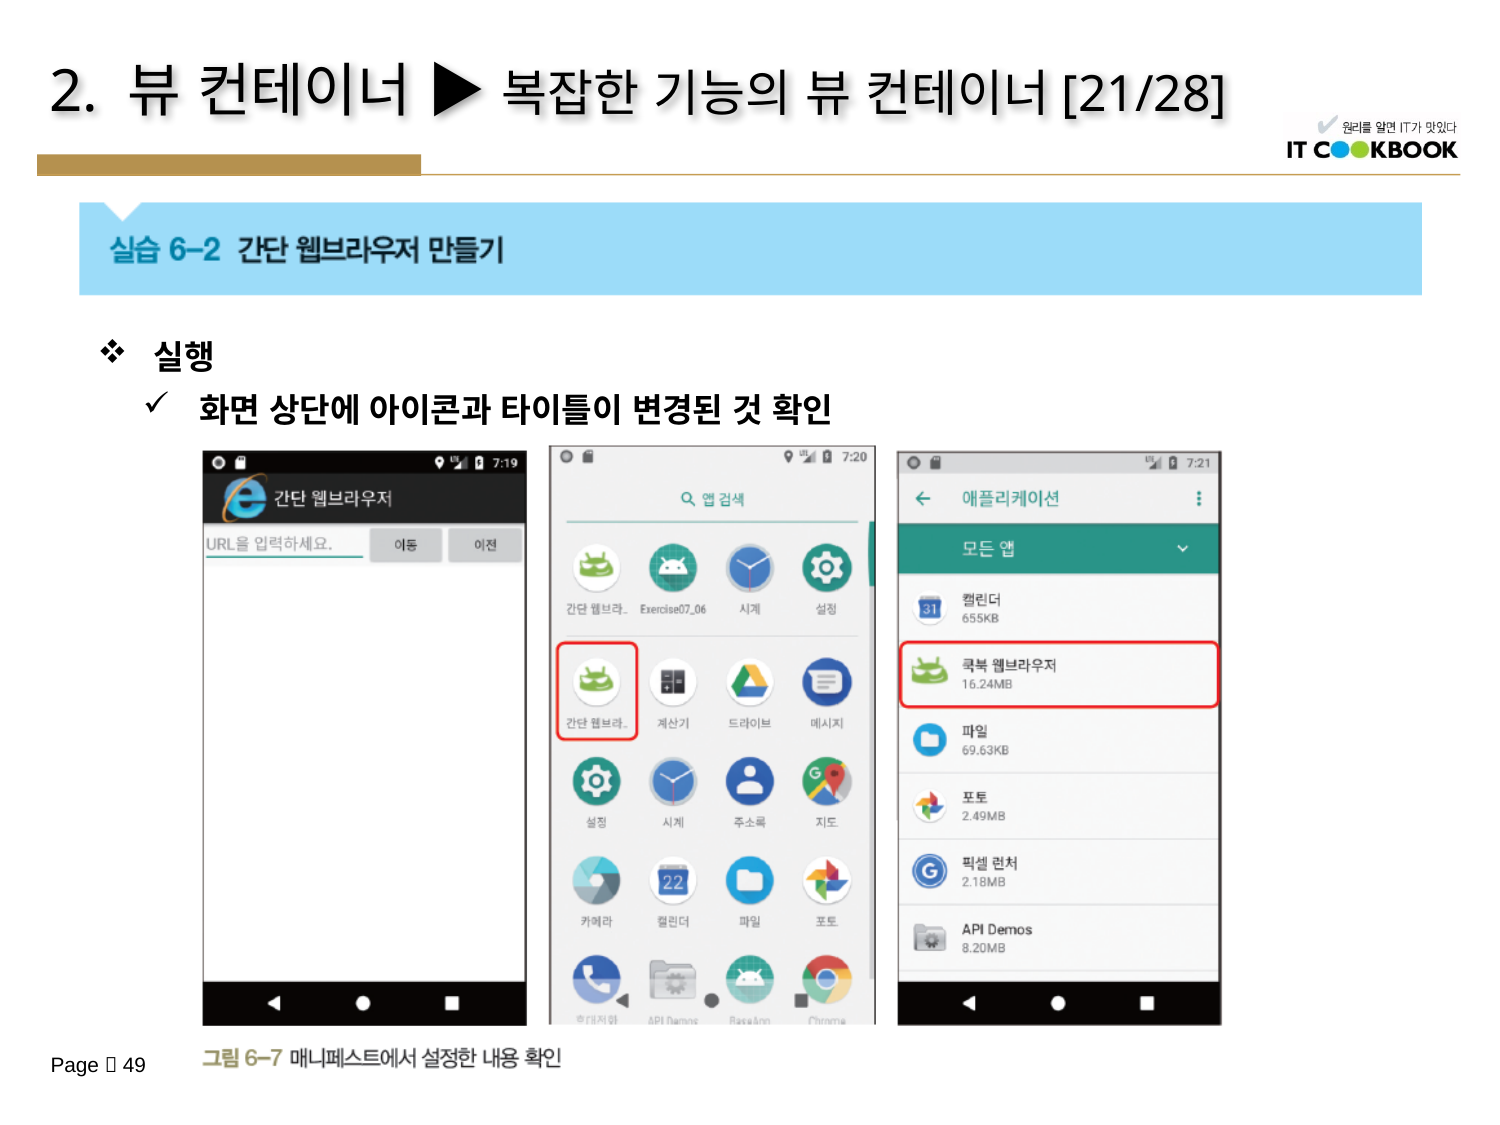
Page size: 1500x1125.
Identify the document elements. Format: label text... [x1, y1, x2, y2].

picture [77, 198, 1423, 298]
title 2. 뷰 컨테이너 ▶ 복잡한 기능의 뷰 컨테이너[21/28] [48, 53, 1448, 161]
picture [1448, 112, 1461, 160]
list 실행 화면 상단에 아이콘과 타이틀이 변경된 것 확인 [54, 335, 1500, 1051]
picture [195, 443, 1226, 1079]
